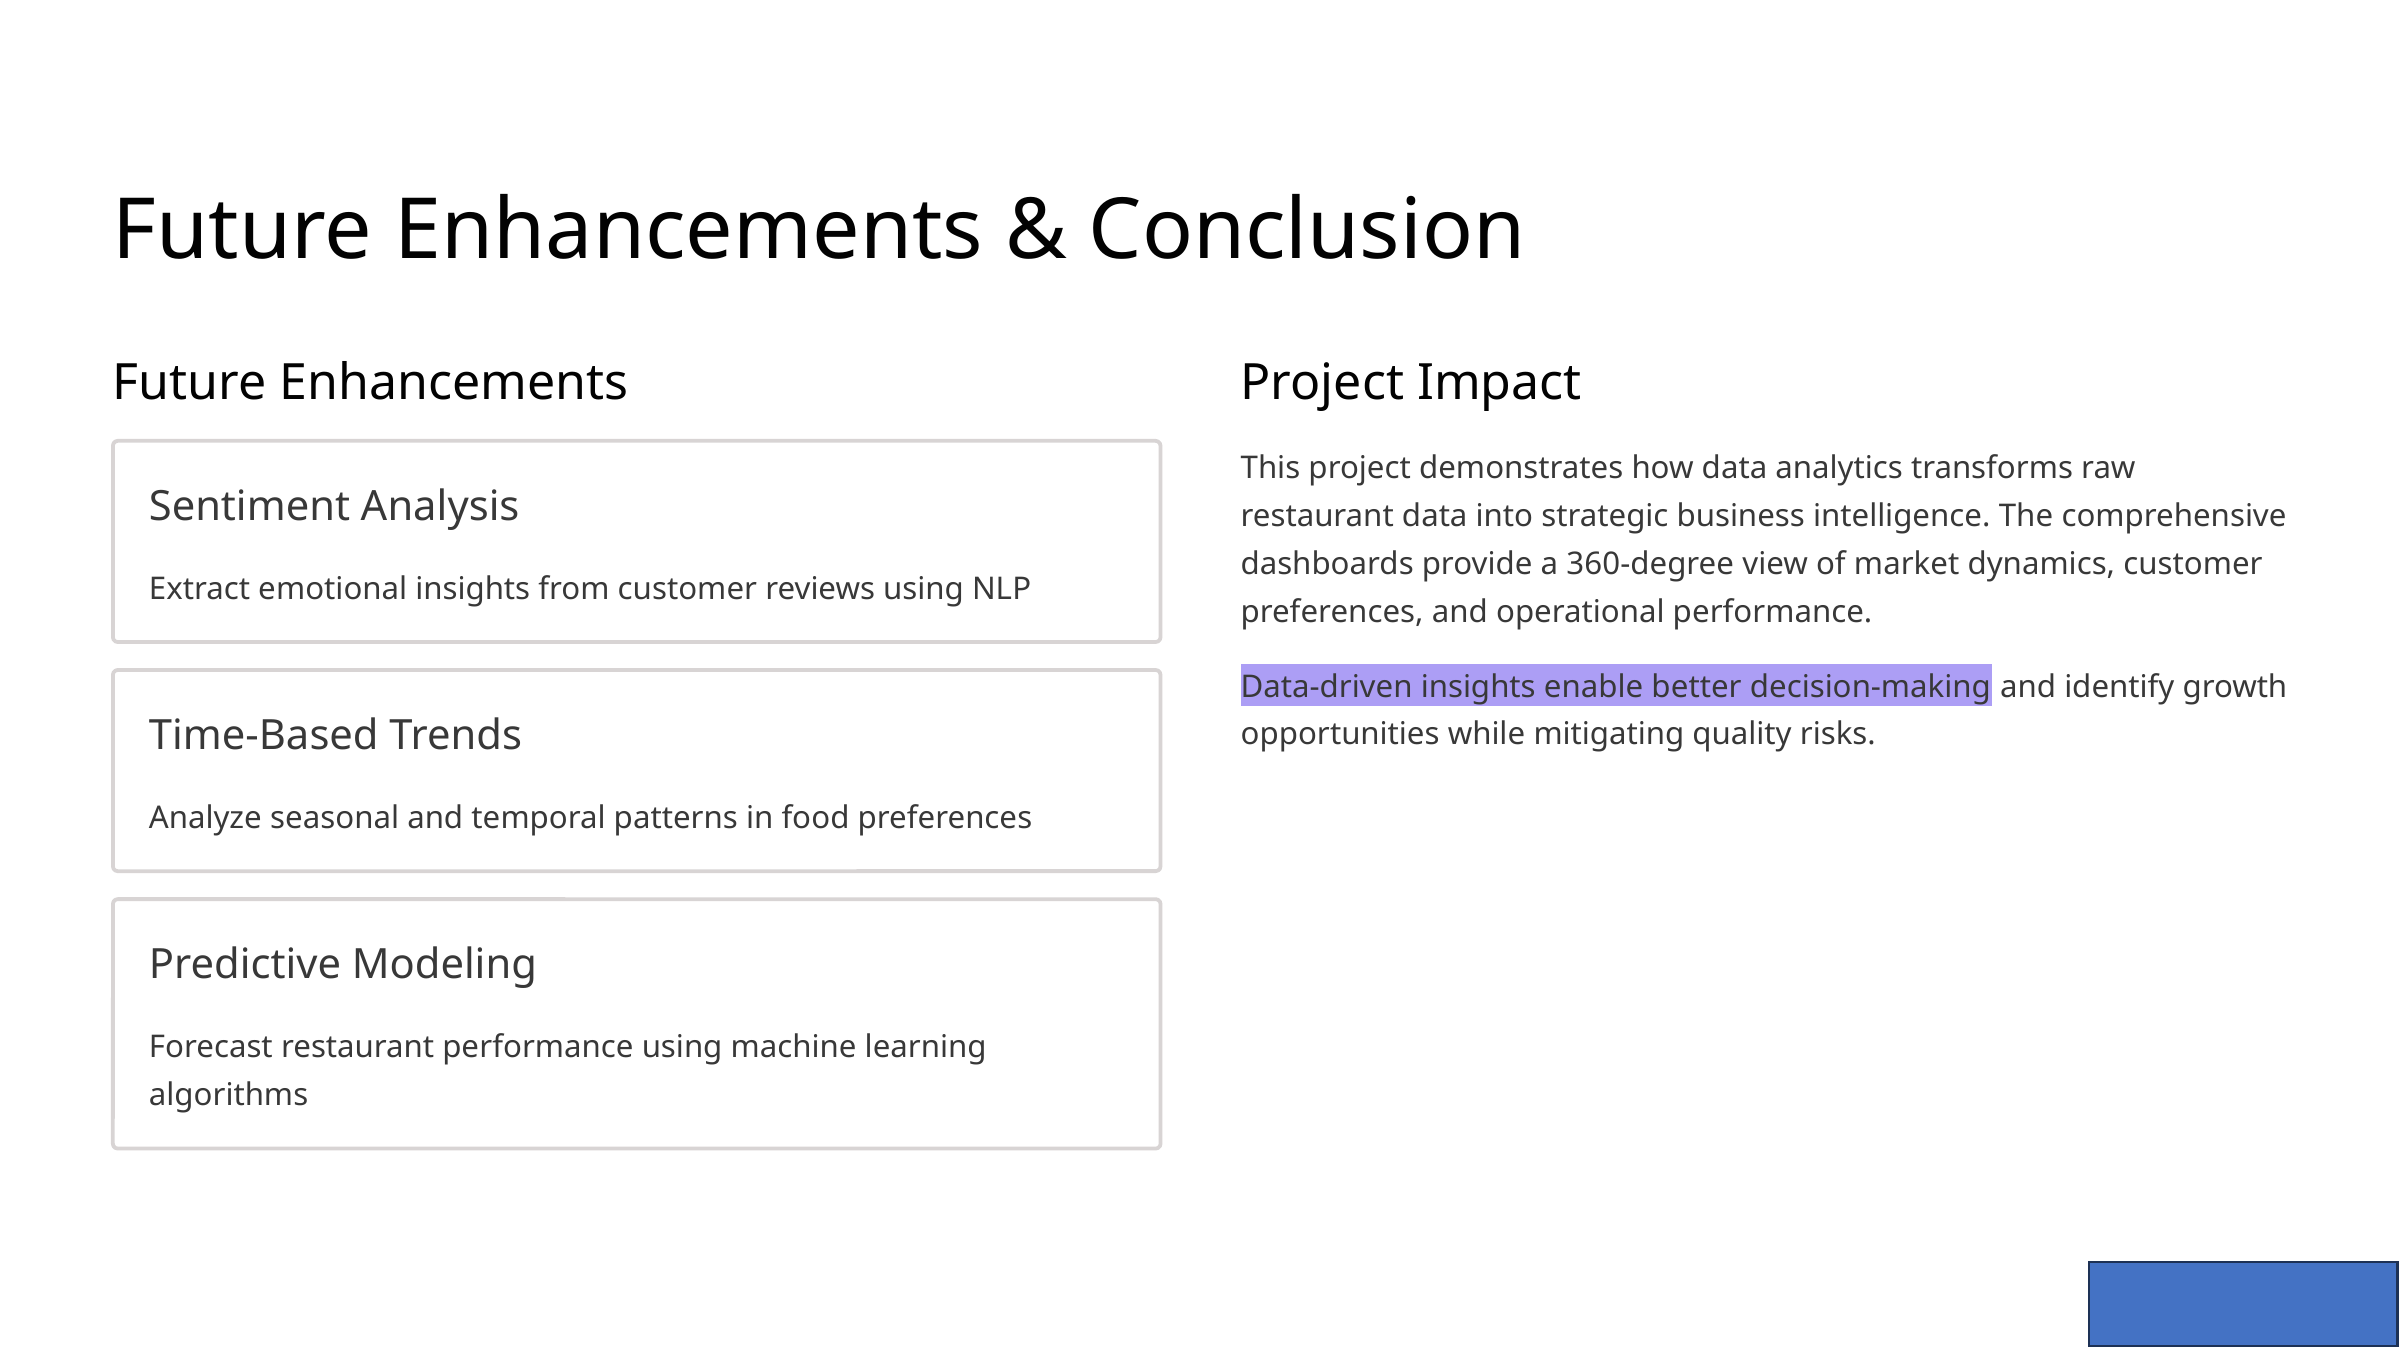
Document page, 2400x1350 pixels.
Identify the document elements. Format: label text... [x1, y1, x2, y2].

text_box Data-driven insights enable better decision-making and identify growth opportunities while mitigating quality risks. [1240, 655, 2289, 752]
text_box Analyze seasonal and temporal patterns in food preferences [148, 786, 1125, 836]
text_box Predictive Modeling [148, 935, 573, 989]
text_box Time-Based Trends [148, 706, 573, 759]
text_box [112, 899, 1161, 1149]
text_box Future Enhancements [112, 345, 622, 410]
text_box Extract emotional insights from customer reviews using NLP [148, 557, 1125, 606]
text_box [112, 440, 1161, 643]
text_box This project demonstrates how data analytics transforms raw restaurant data into strategic business intelligence. The comprehensive dashboards provide a 360-degree view of market dynamics, customer preferences, and operational performance. [1240, 437, 2289, 631]
text_box [112, 669, 1161, 872]
text_box Future Enhancements & Conclusion [112, 169, 1478, 276]
text_box [2088, 1261, 2399, 1347]
text_box Project Impact [1240, 345, 1749, 410]
text_box Forecast restaurant performance using machine learning algorithms [148, 1016, 1125, 1113]
text_box Sentiment Analysis [148, 476, 573, 530]
